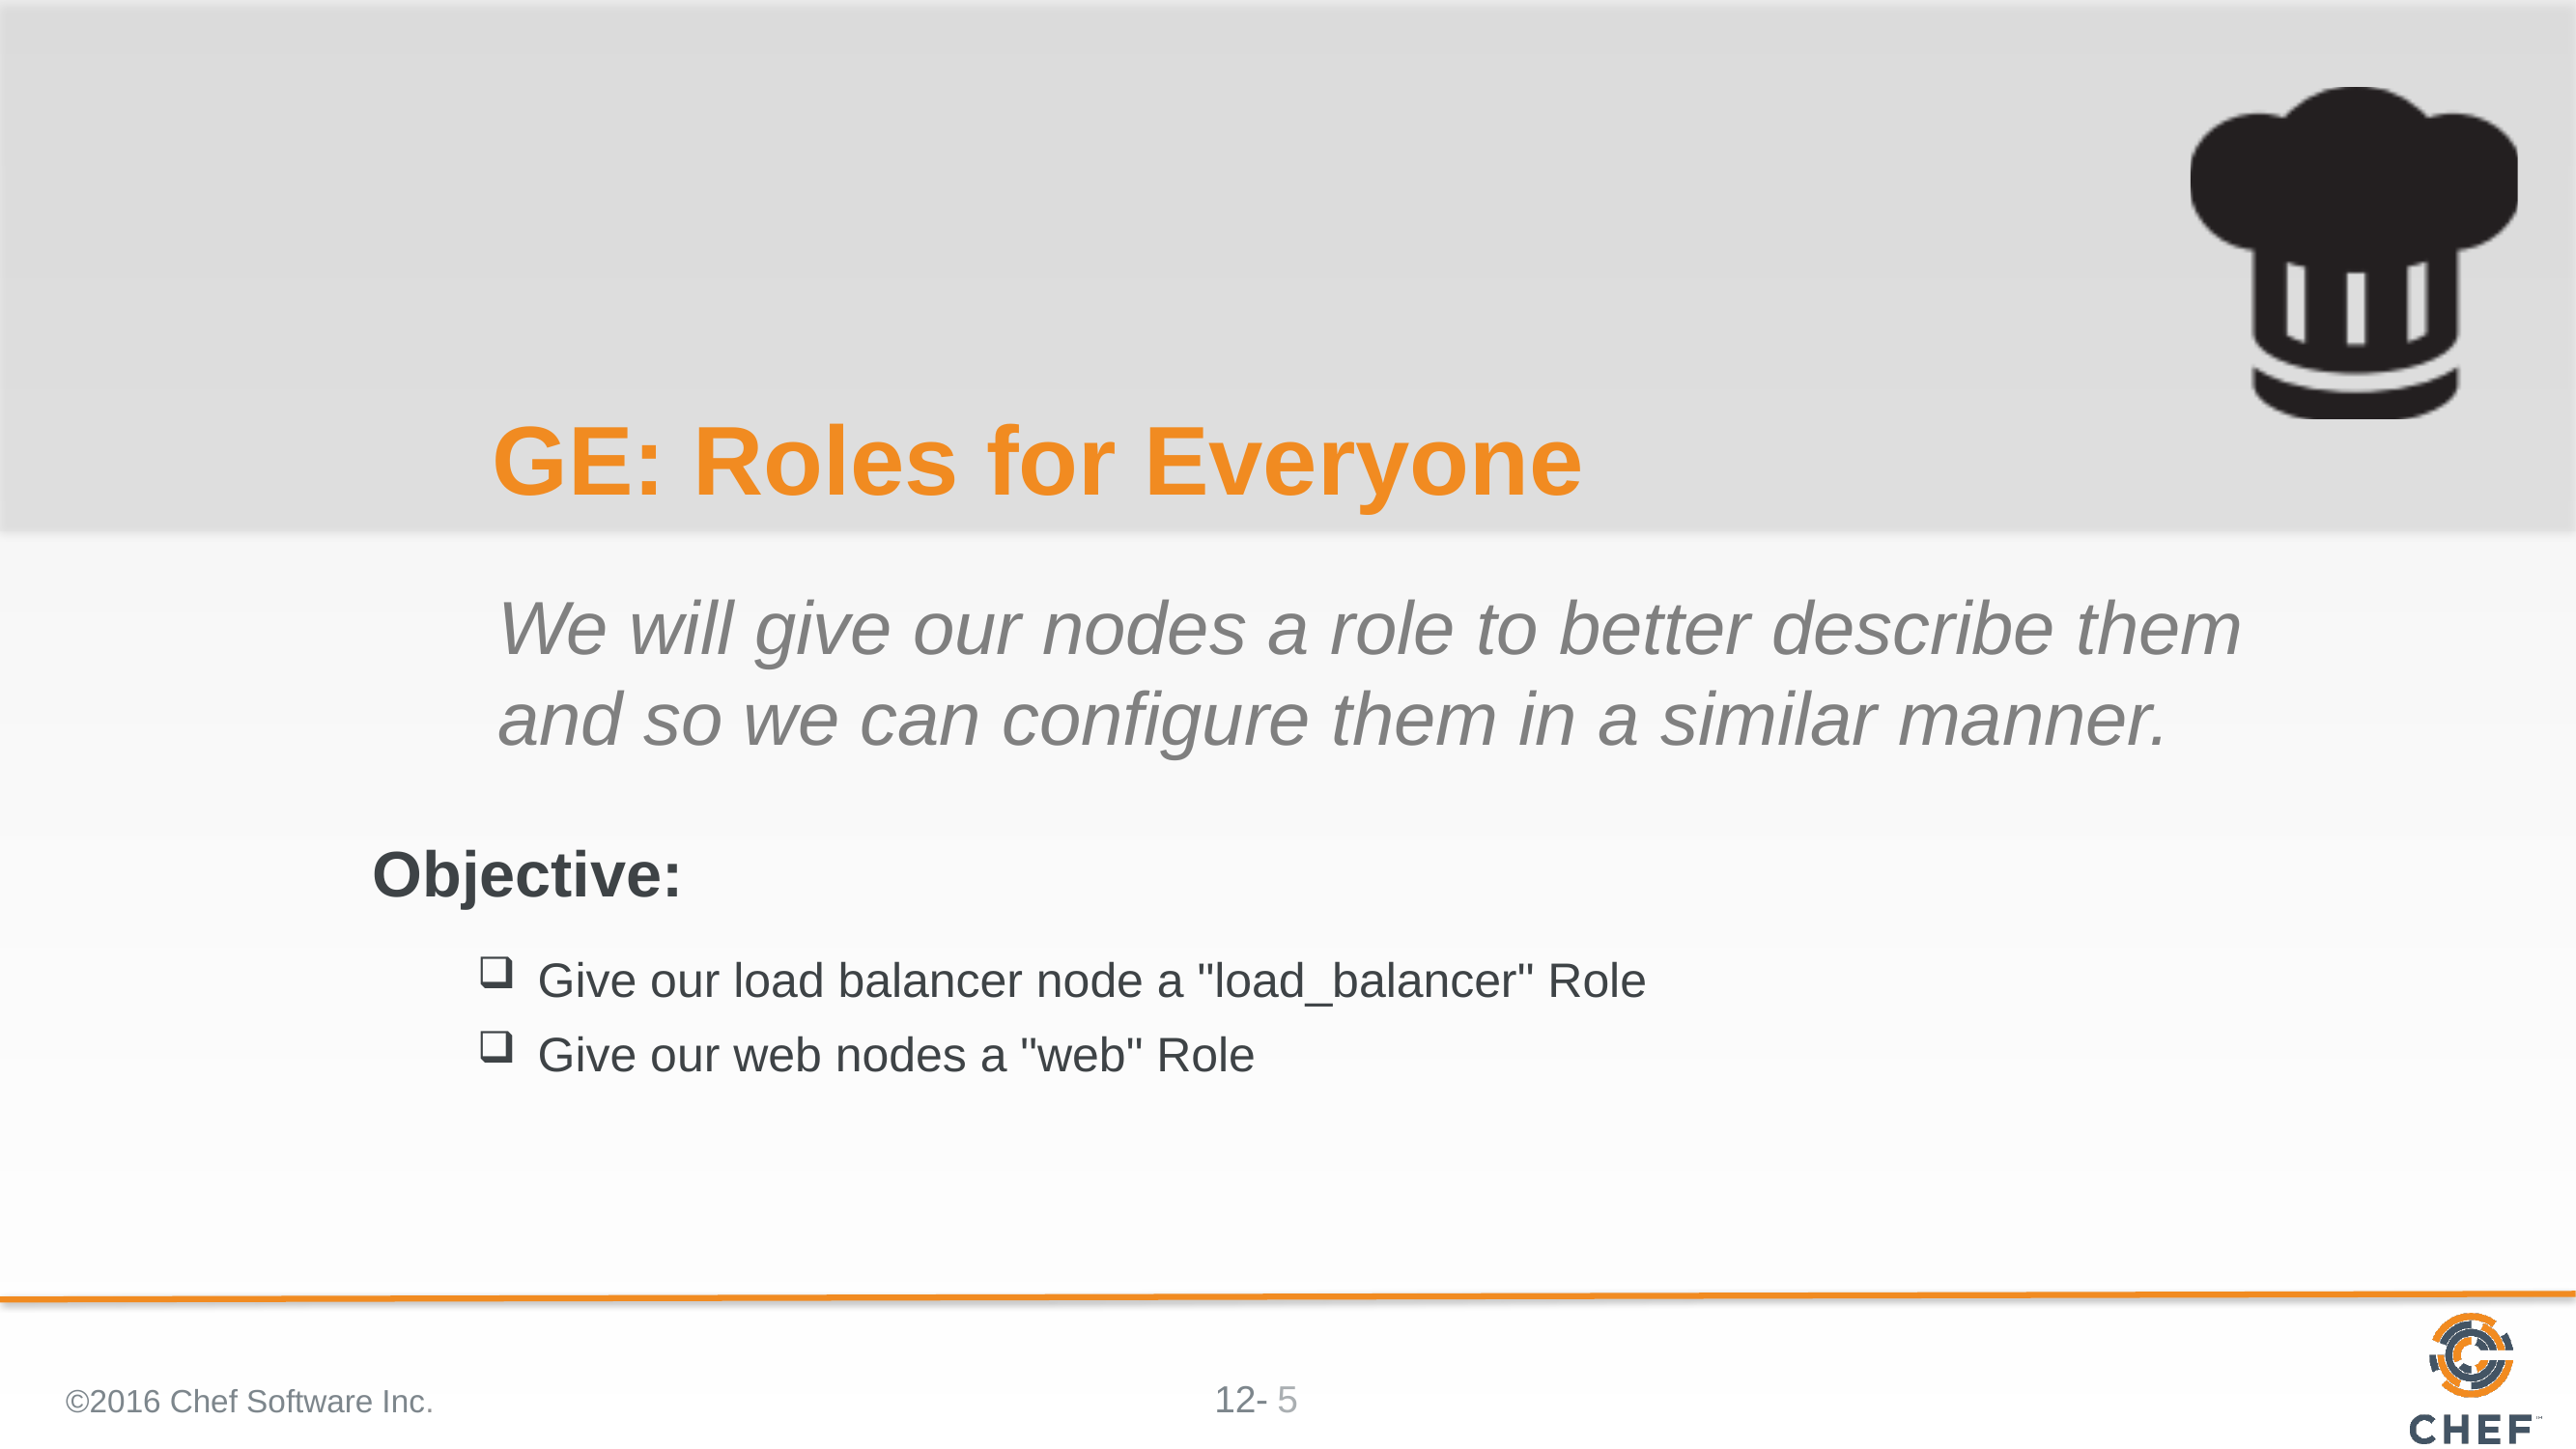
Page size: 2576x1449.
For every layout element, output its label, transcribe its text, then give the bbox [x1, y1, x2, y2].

title GE: Roles for Everyone [477, 395, 2217, 531]
picture [2399, 1297, 2550, 1449]
footer ©2016 Chef Software Inc. [51, 1359, 952, 1440]
slide_number 5 [998, 1359, 1578, 1437]
list We will give our nodes a role to better describe them and so we can configure them in a similar manner. [478, 549, 2272, 791]
list Give our load balancer node a "load_balancer" Role Give our web nodes a "web" Role [477, 949, 2271, 1243]
